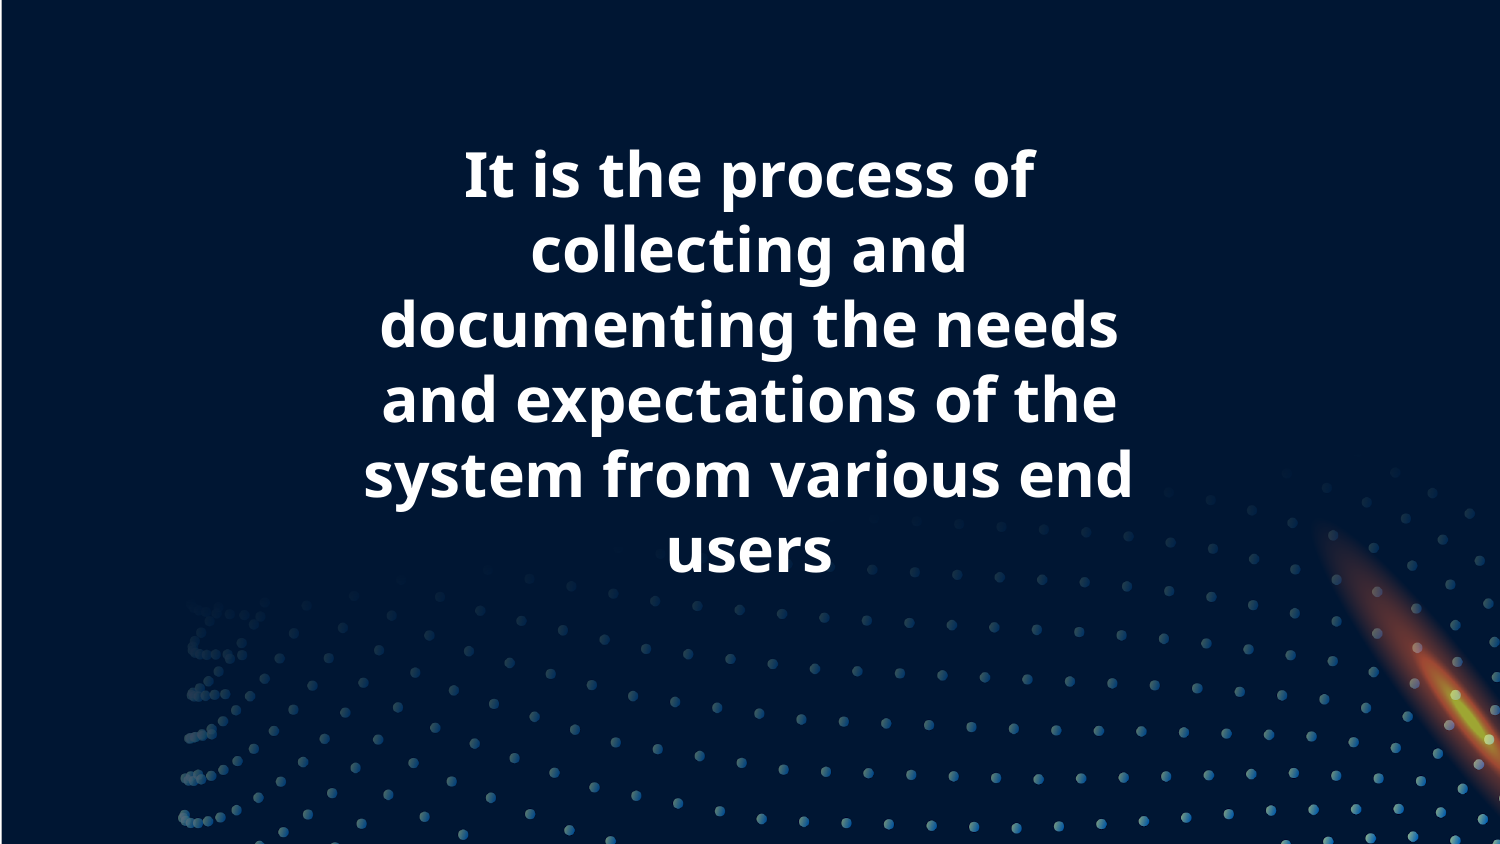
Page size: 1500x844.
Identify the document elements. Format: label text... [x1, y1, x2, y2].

picture [0, 0, 1500, 844]
title It is the process of collecting and documenting the needs and expectations of the system from various end users [303, 120, 1197, 580]
